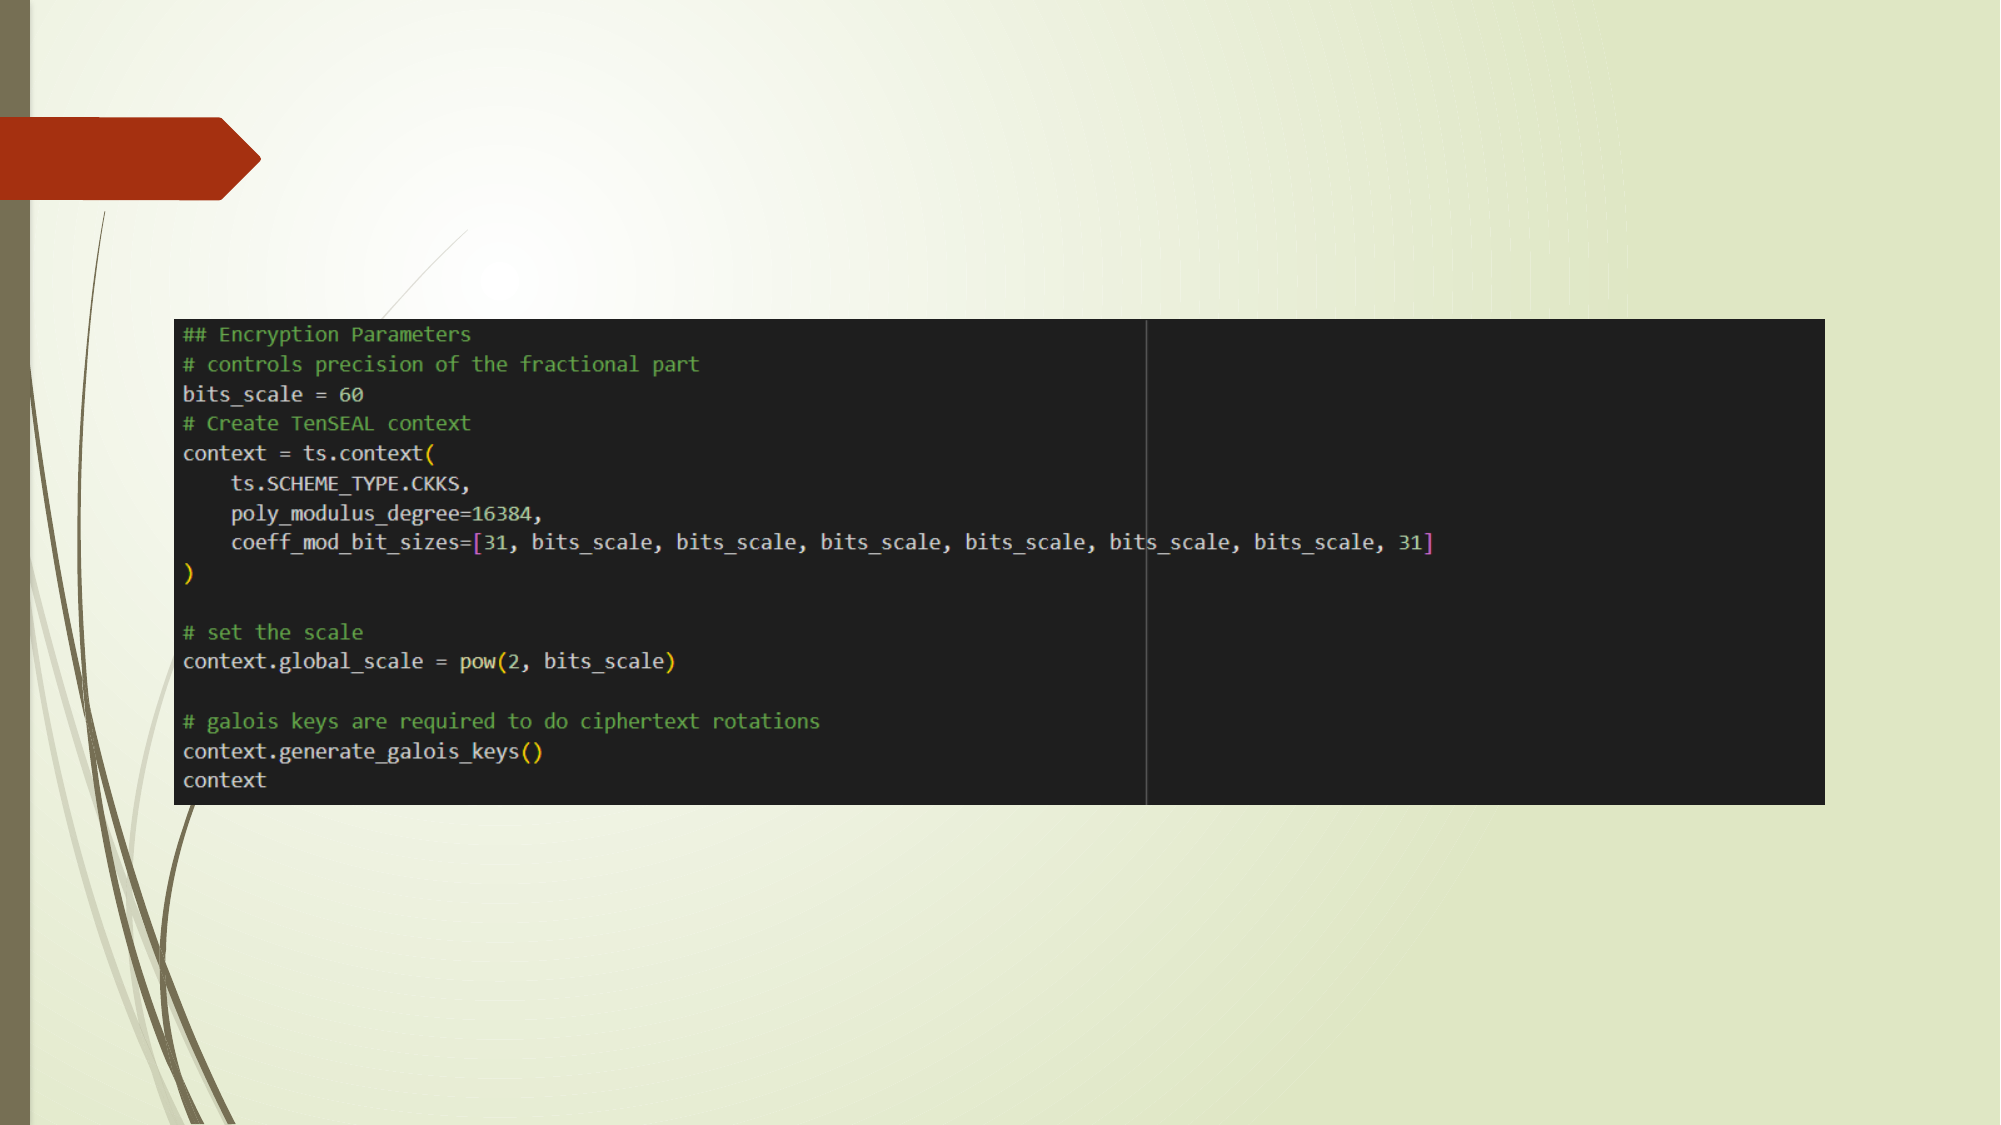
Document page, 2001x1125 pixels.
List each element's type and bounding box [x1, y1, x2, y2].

picture [174, 319, 1826, 806]
